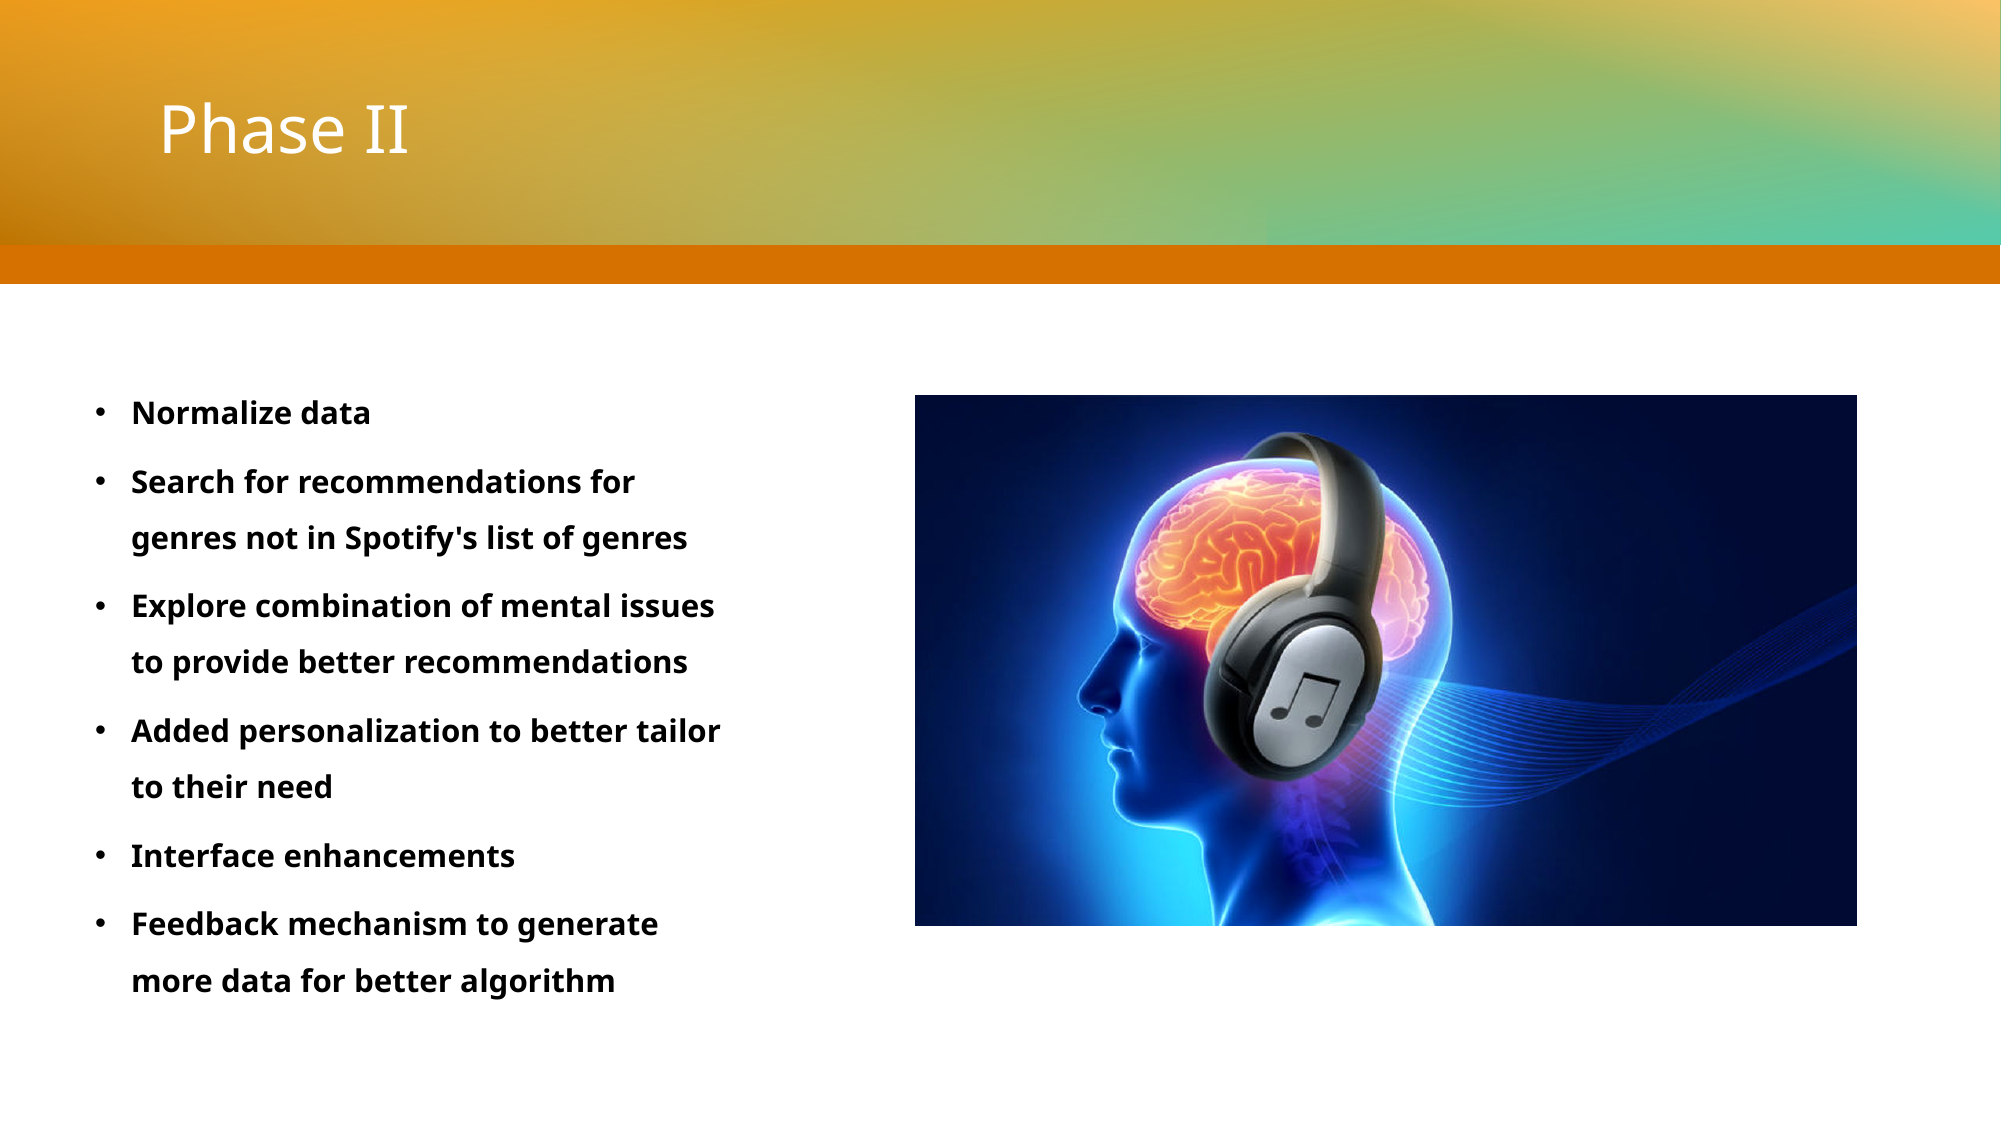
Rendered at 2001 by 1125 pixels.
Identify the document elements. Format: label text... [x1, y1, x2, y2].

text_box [0, 0, 2000, 245]
text_box Normalize data Search for recommendations for genres not in Spotify's list of genres Explore combination of mental issues to provide better recommendations Added personalization to better tailor to their need Interface enhancements Feedback mechanism to generate more data for better algorithm [79, 367, 747, 1006]
picture [915, 395, 1857, 926]
